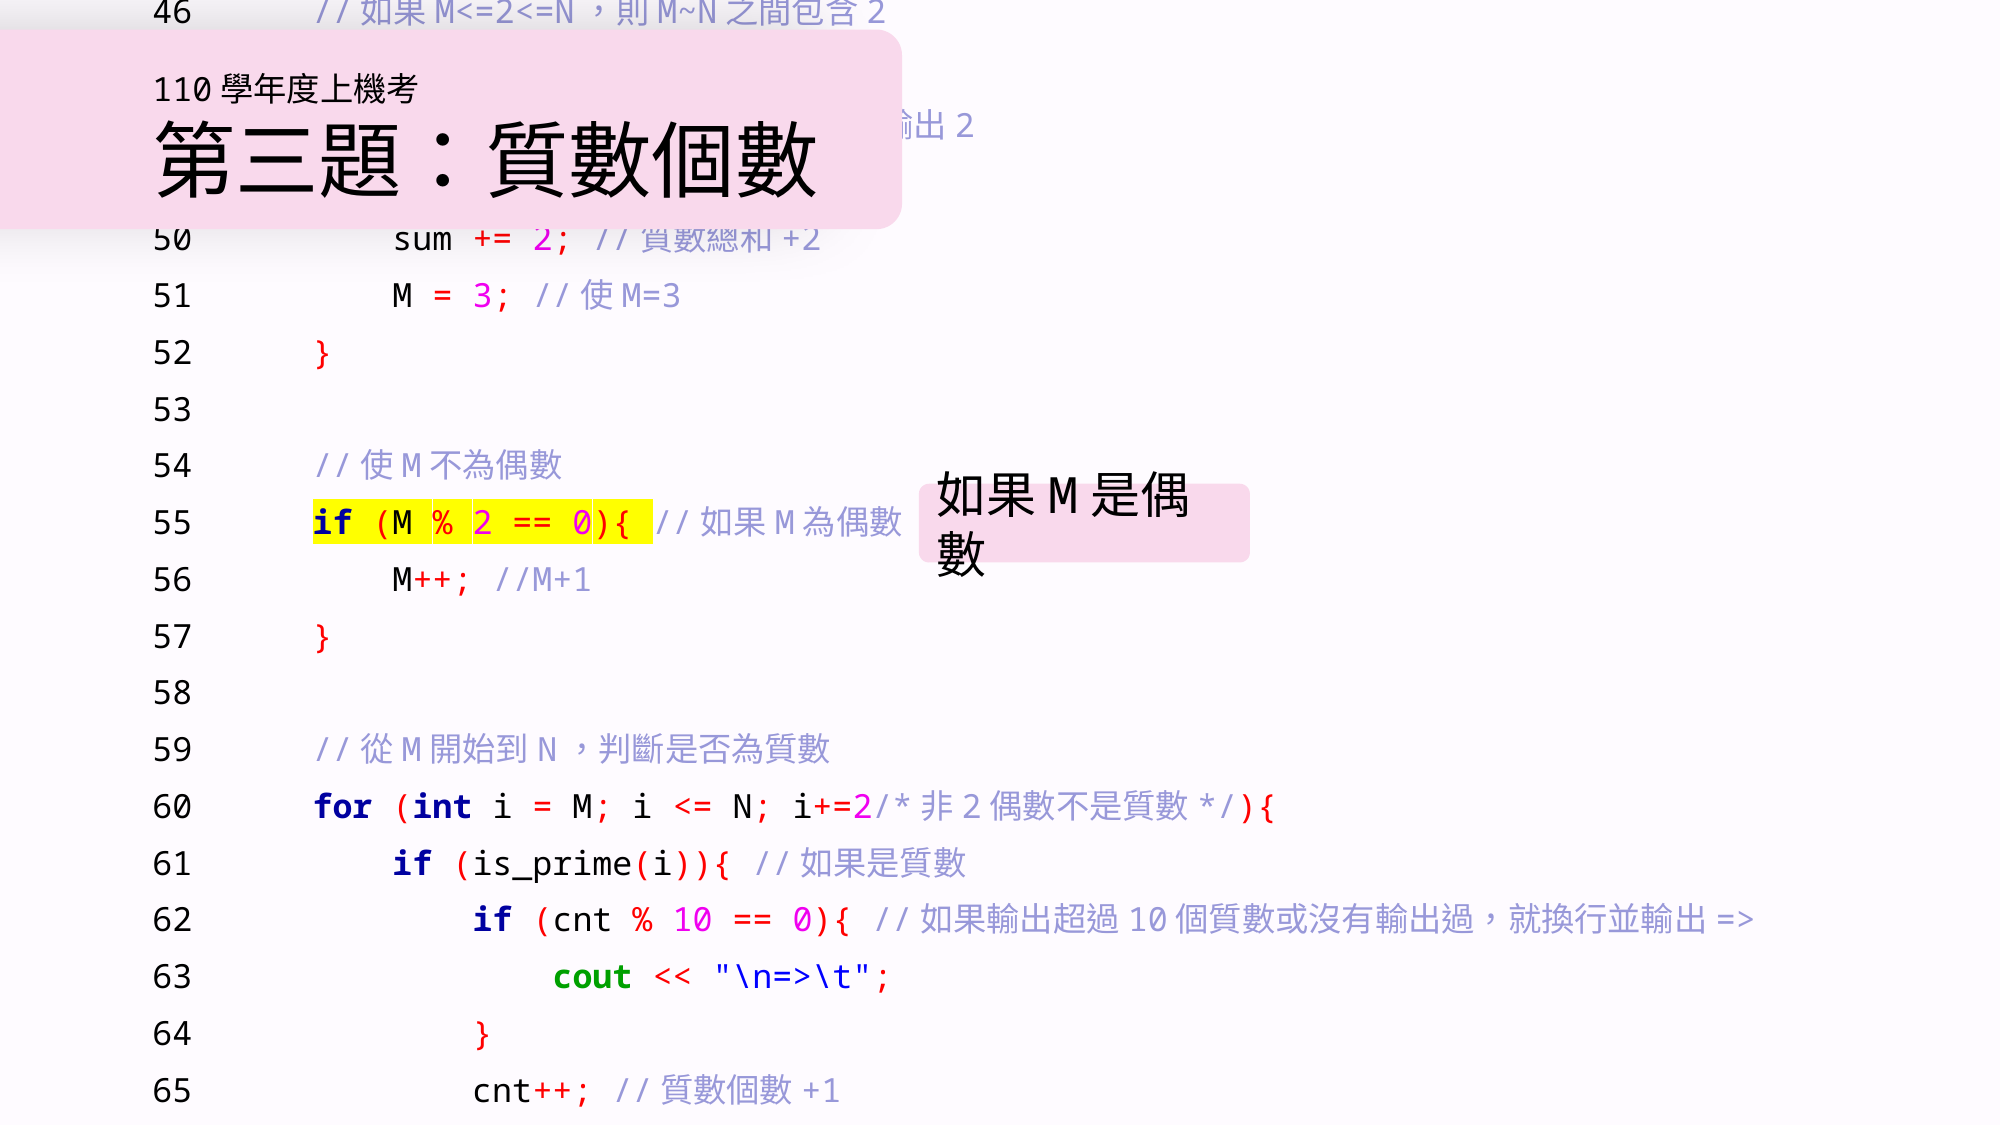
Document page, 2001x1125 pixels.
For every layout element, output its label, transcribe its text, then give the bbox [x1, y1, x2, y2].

text_box 如果M是偶數 [917, 482, 1251, 564]
text_box [0, 28, 904, 231]
list 1 #include <iostream> //輸入輸出的函式庫 2 #include <cmath> //算平方根的函式庫 3 using namespace std; 4 5 //判斷是否為質數的自訂函式 6 bool is_prime(int n){ 7 //2是質數 8 if (n == 2){ 9 return true; 10 } 11 //小於等於0的數、1、偶數不是質數 12 if (n <= 1 || n % 2 == 0){ 13 return false; 14 } 15 //讓n取餘 3~根號n 的奇數，判斷是否為其之倍數 16 for (int i = 3; i <= sqrt(n); i+=2){ 17 if (n % i == 0){ 18 return false; 19 } 20 } 21 return true; 22 } 23 24 int main() 25 { 26 int M, N, original_M, //original_M用來記錄未改變的M 27 cnt = 0, //計算範圍內共有多少質數 28 sum = 0; //計算質數的總和 29 30 cin >> M >> N; //讀入範圍 31 32 //確保M<N 33 if (N < M){ 34 //如果M>N，則M和N交換 35 int tmp = M; 36 M = N; 37 N = tmp; 38 } 39 40 //紀錄原來的M至origial_M 41 original_M = M; 42 43 //輸出 44 cout << original_M << " ~ " << N << " 之間是質數的有："; 45 46 //如果M<=2<=N，則M~N之間包含2 47 if (M <= 2 && 2 <= N){ 48 cout << "\n=>\t2,\t"; //輸出2 49 cnt++; //質數個數+1 50 sum += 2; //質數總和+2 51 M = 3; //使M=3 52 } 53 54 //使M不為偶數 55 if (M % 2 == 0){ //如果M為偶數 56 M++; //M+1 57 } 58 59 //從M開始到N，判斷是否為質數 60 for (int i = M; i <= N; i+=2/*非2偶數不是質數*/){ 61 if (is_prime(i)){ //如果是質數 62 if (cnt % 10 == 0){ //如果輸出超過10個質數或沒有輸出過，就換行並輸出=> 63 cout << "\n=>\t"; 64 } 65 cnt++; //質數個數+1 66 sum += i; //質數總和+i 67 cout << i << ",\t"; //輸出i 68 } 69 } 70 71 cout << "\n\n"; 72 cout << " " << original_M << " ~ " << N << " 之間共有 " << cnt << " 個質數\n\n"; 73 cout << " " << original_M << " ~ " << N << " 之間總和= " << sum << "\n"; 74 75 return 0; 76 } [137, 0, 1973, 767]
title 110學年度上機考 第三題：質數個數 [137, 59, 1863, 217]
